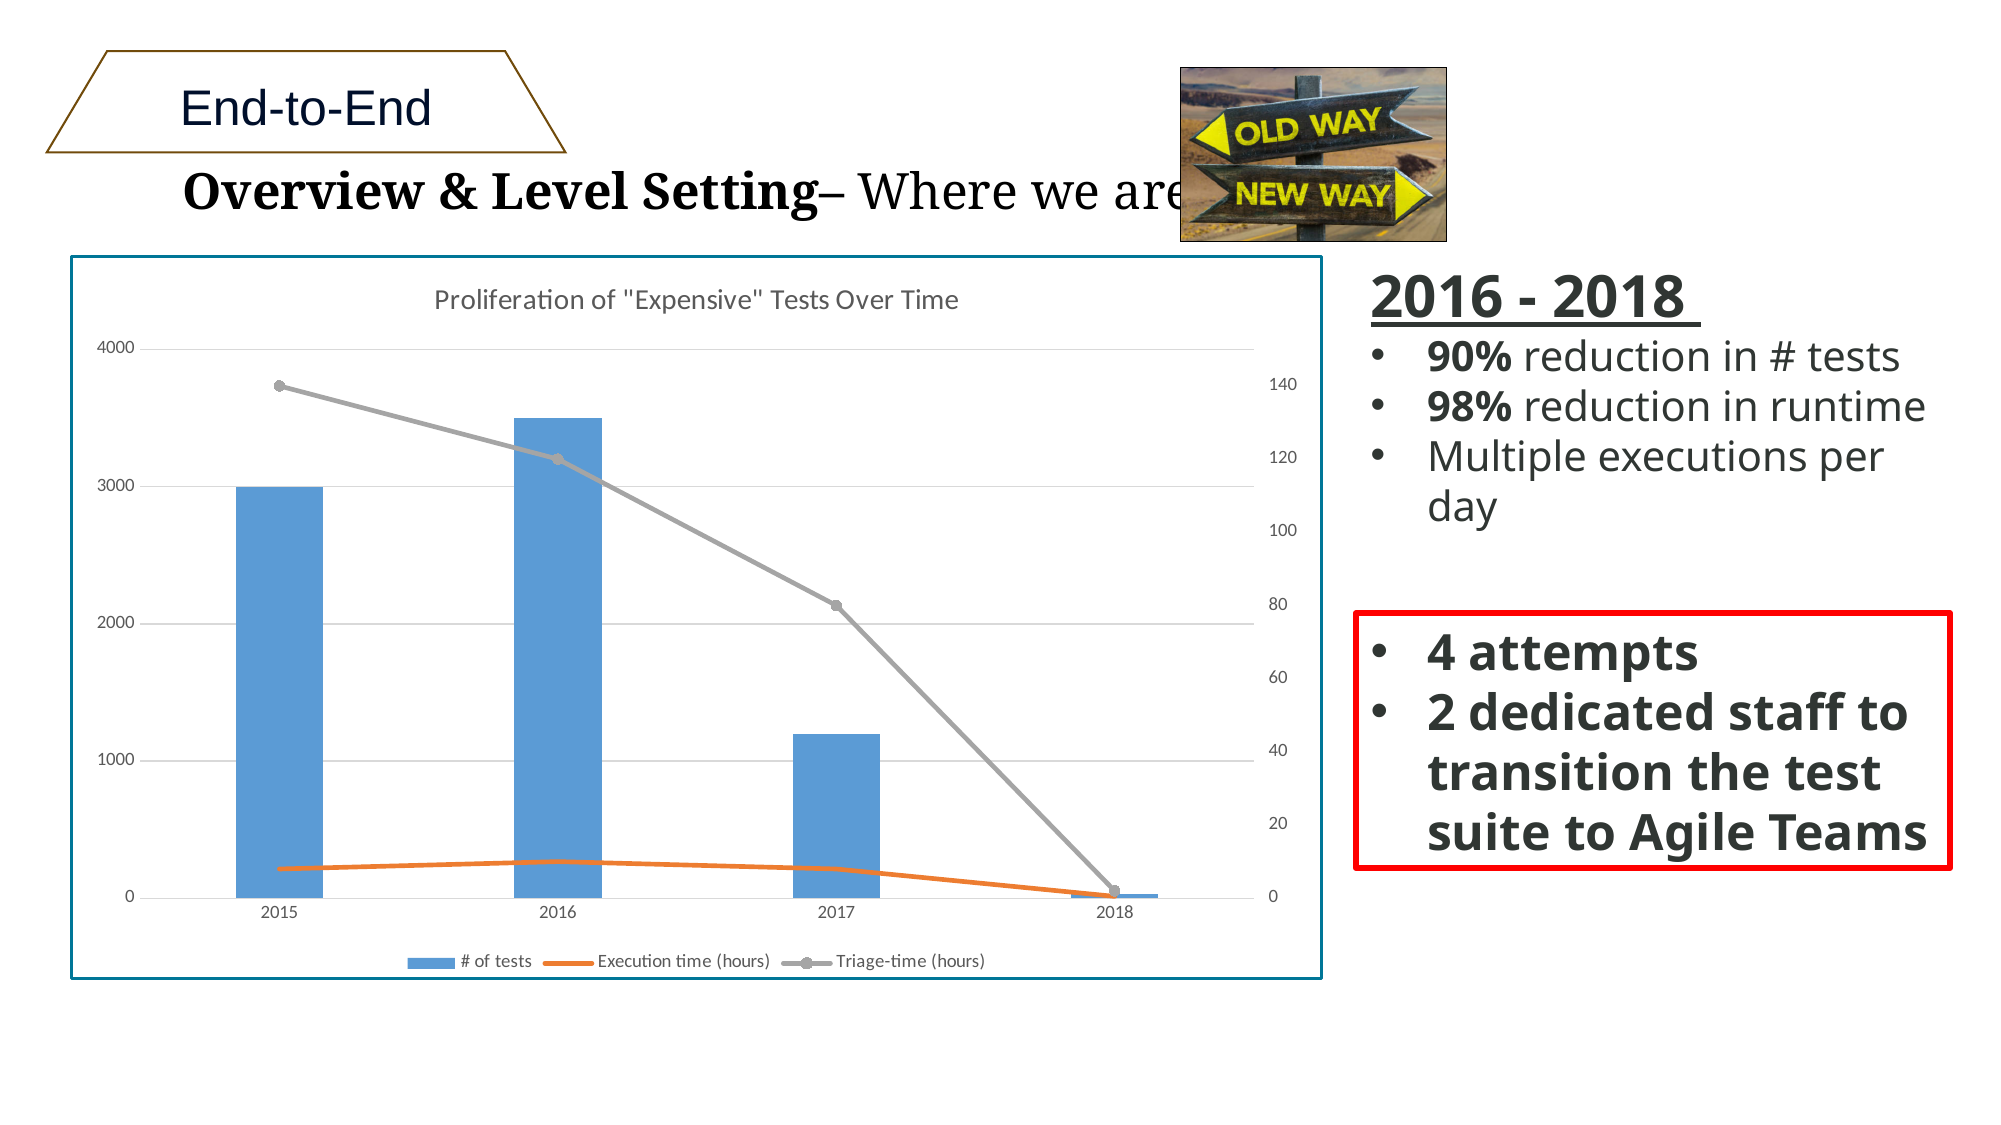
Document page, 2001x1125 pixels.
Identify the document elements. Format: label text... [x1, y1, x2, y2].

picture [1180, 67, 1446, 242]
text_box 4 attempts 2 dedicated staff to transition the test suite to Agile Teams [1355, 613, 1950, 868]
text_box 2016 - 2018 90% reduction in # tests 98% reduction in runtime Multiple executions per day [1355, 252, 1950, 537]
text_box End-to-End [44, 50, 568, 154]
text_box Overview & Level Setting– Where we are [167, 152, 1804, 348]
chart [70, 254, 1324, 981]
